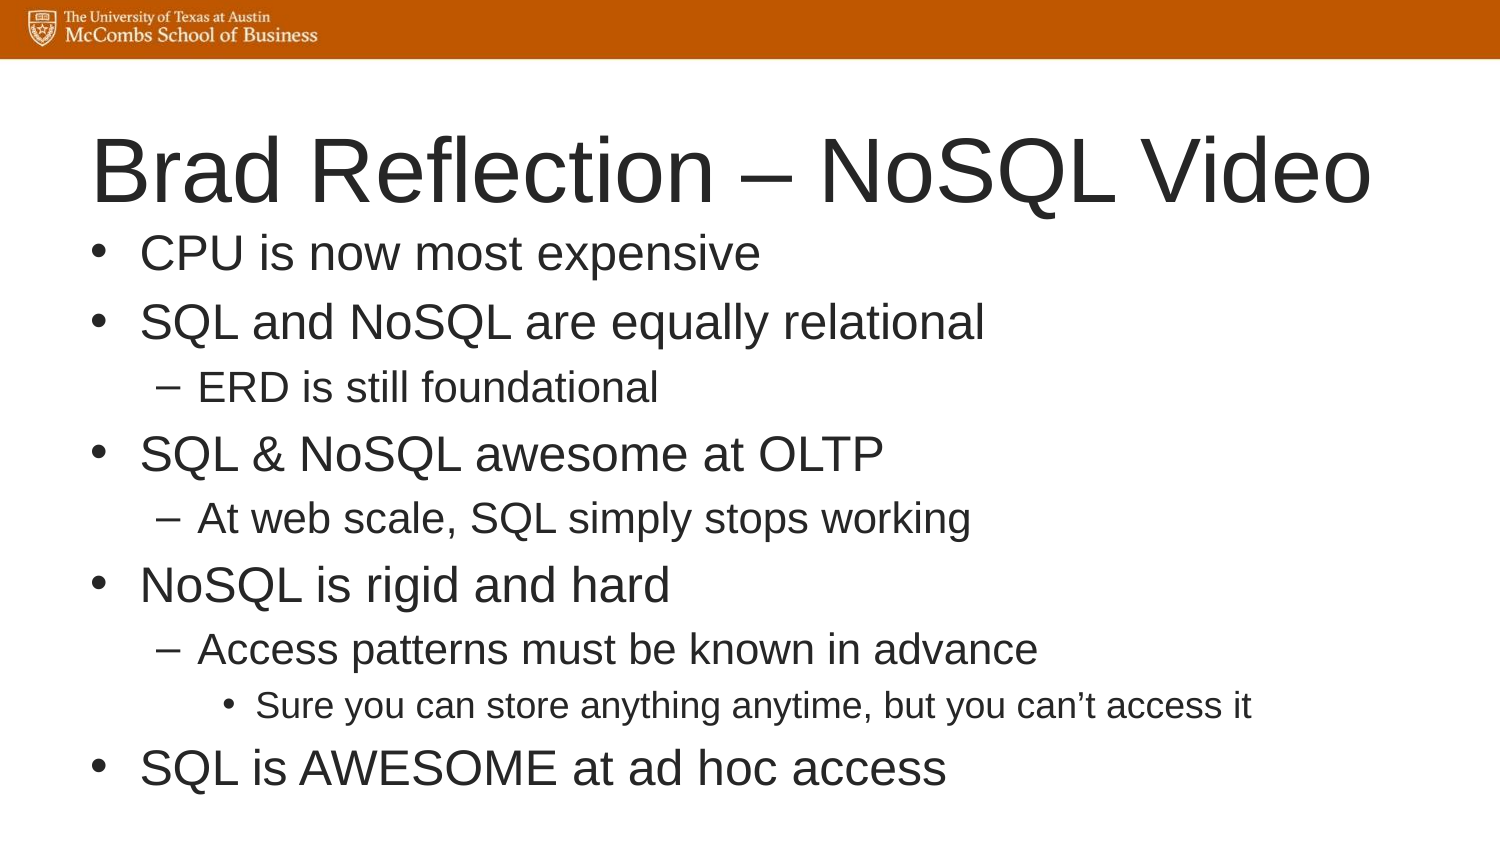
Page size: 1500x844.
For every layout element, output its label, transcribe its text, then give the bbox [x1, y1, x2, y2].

picture [0, 0, 1500, 844]
list CPU is now most expensive SQL and NoSQL are equally relational ERD is still foundational SQL & NoSQL awesome at OLTP At web scale, SQL simply stops working NoSQL is rigid and hard Access patterns must be known in advance Sure you can store anything anytime, but you can’t access it SQL is AWESOME at ad hoc access [75, 212, 1425, 810]
title Brad Reflection – NoSQL Video [75, 71, 1425, 212]
